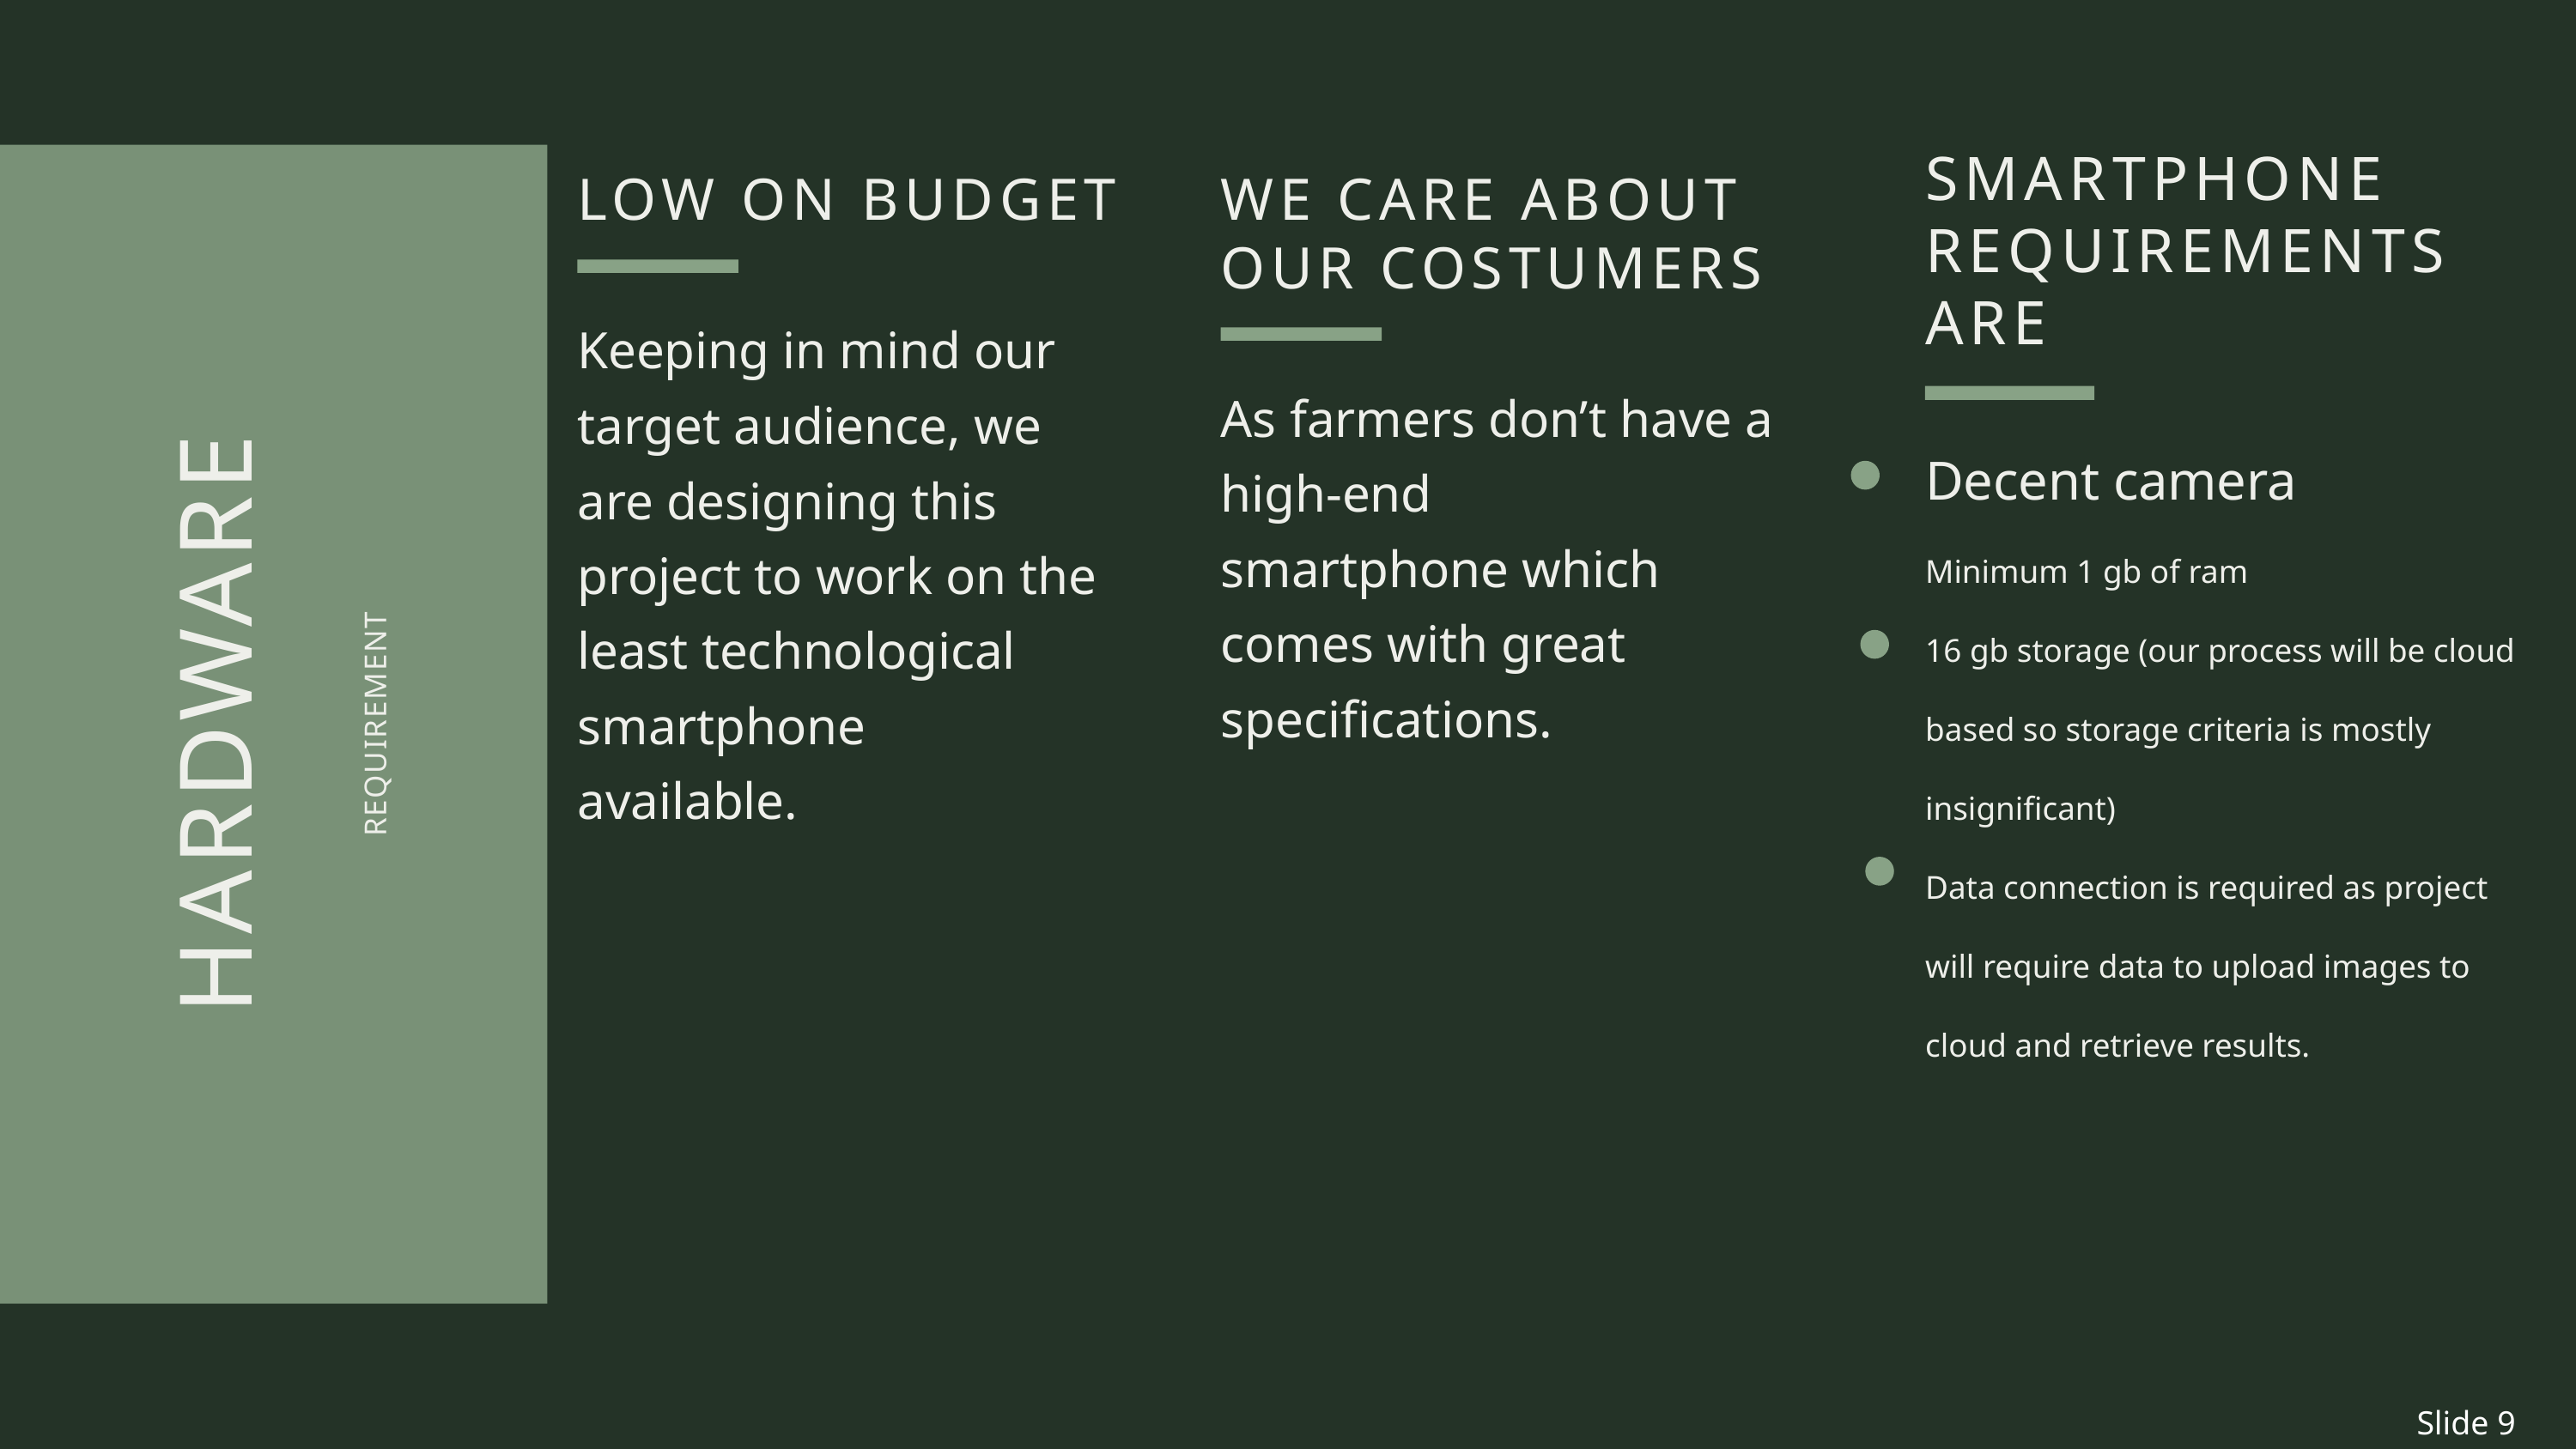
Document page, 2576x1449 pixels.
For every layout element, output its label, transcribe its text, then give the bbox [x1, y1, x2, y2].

text_box HARDWARE REQUIREMENT [151, 227, 392, 1221]
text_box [1924, 142, 2547, 1282]
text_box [1860, 629, 1890, 659]
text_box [1865, 856, 1895, 886]
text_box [1850, 460, 1880, 490]
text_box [577, 163, 1169, 816]
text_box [1220, 163, 1812, 737]
text_box Slide 9 [2403, 1396, 2576, 1448]
text_box [0, 144, 548, 1304]
